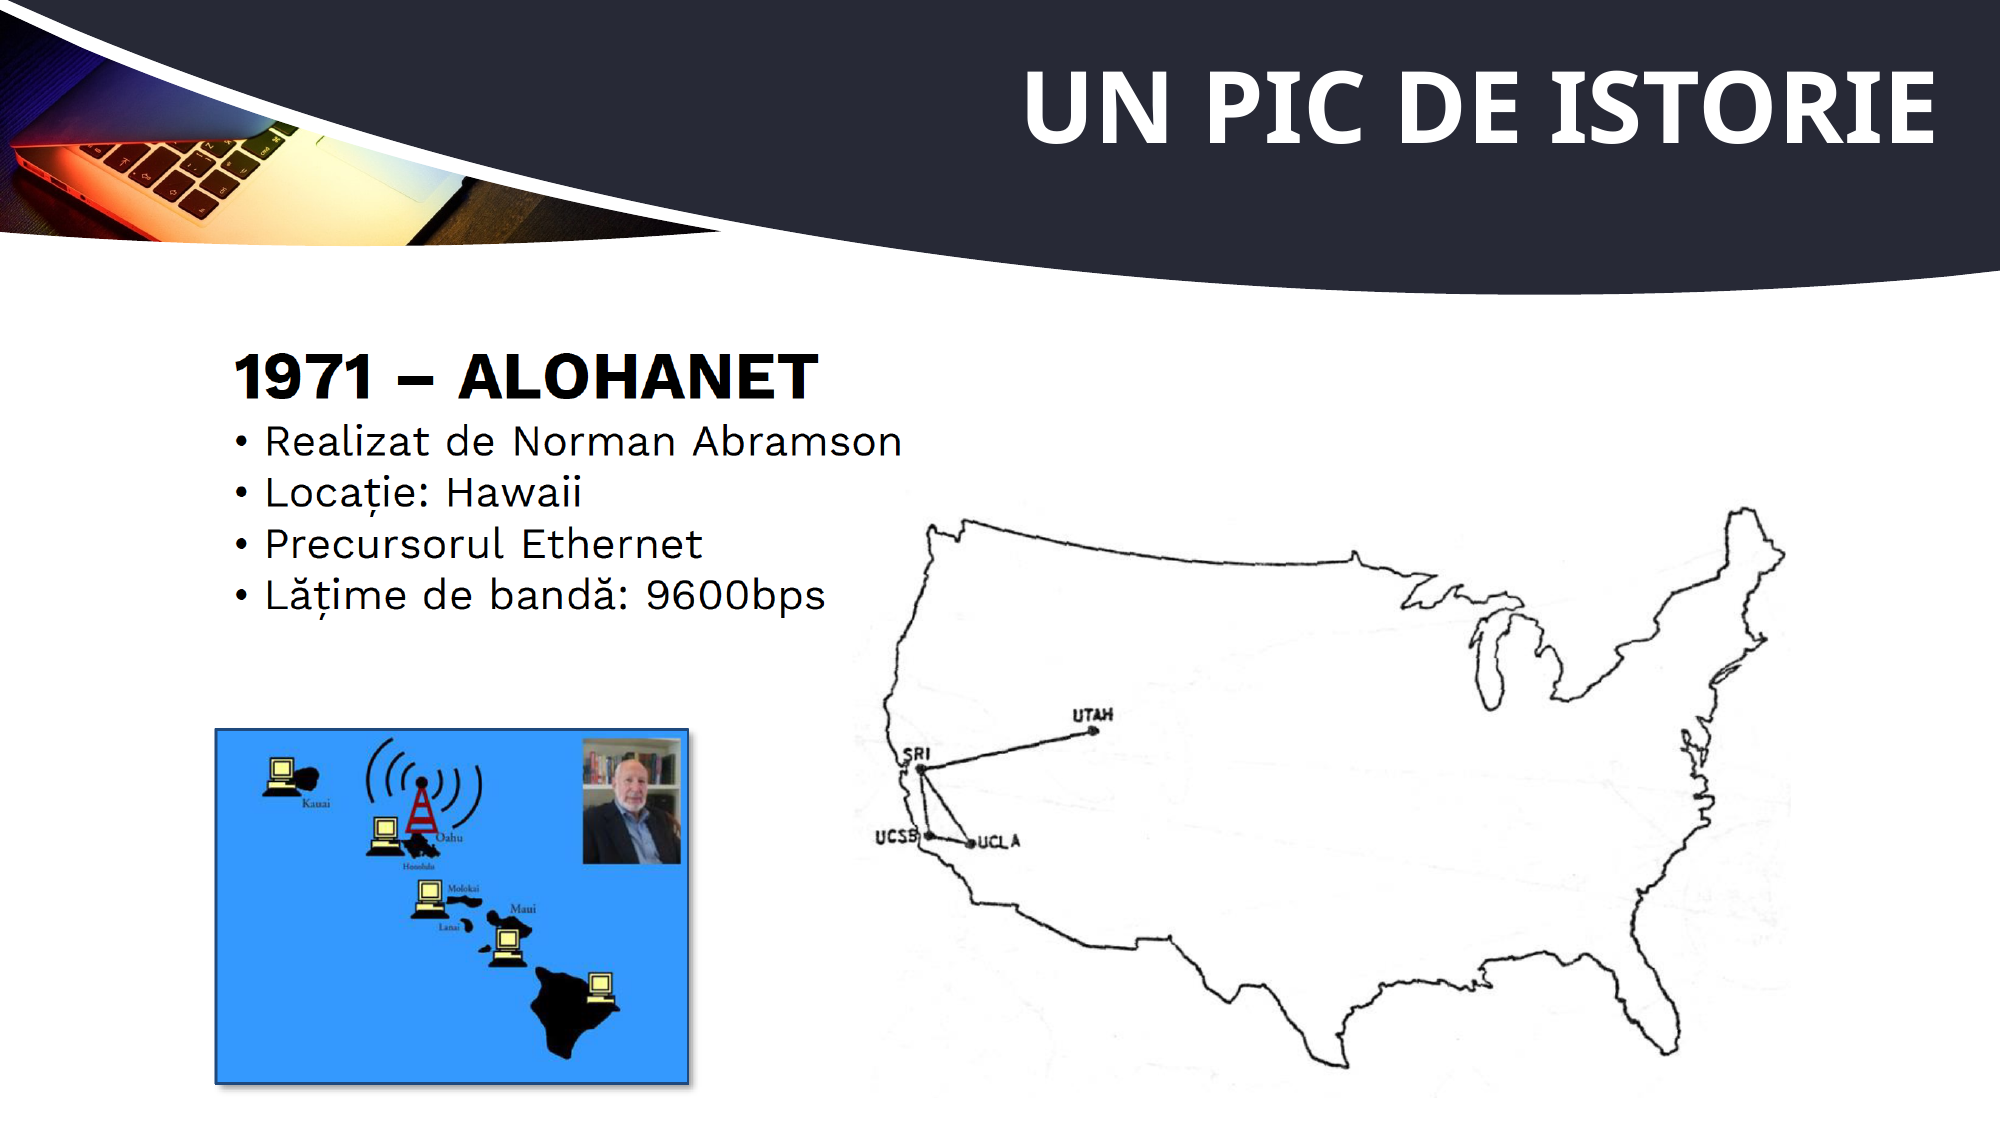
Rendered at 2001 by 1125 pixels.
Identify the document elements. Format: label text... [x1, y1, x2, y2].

picture [209, 333, 1791, 1098]
title Un pic de istorie [137, 2, 2000, 220]
picture [0, 9, 722, 247]
